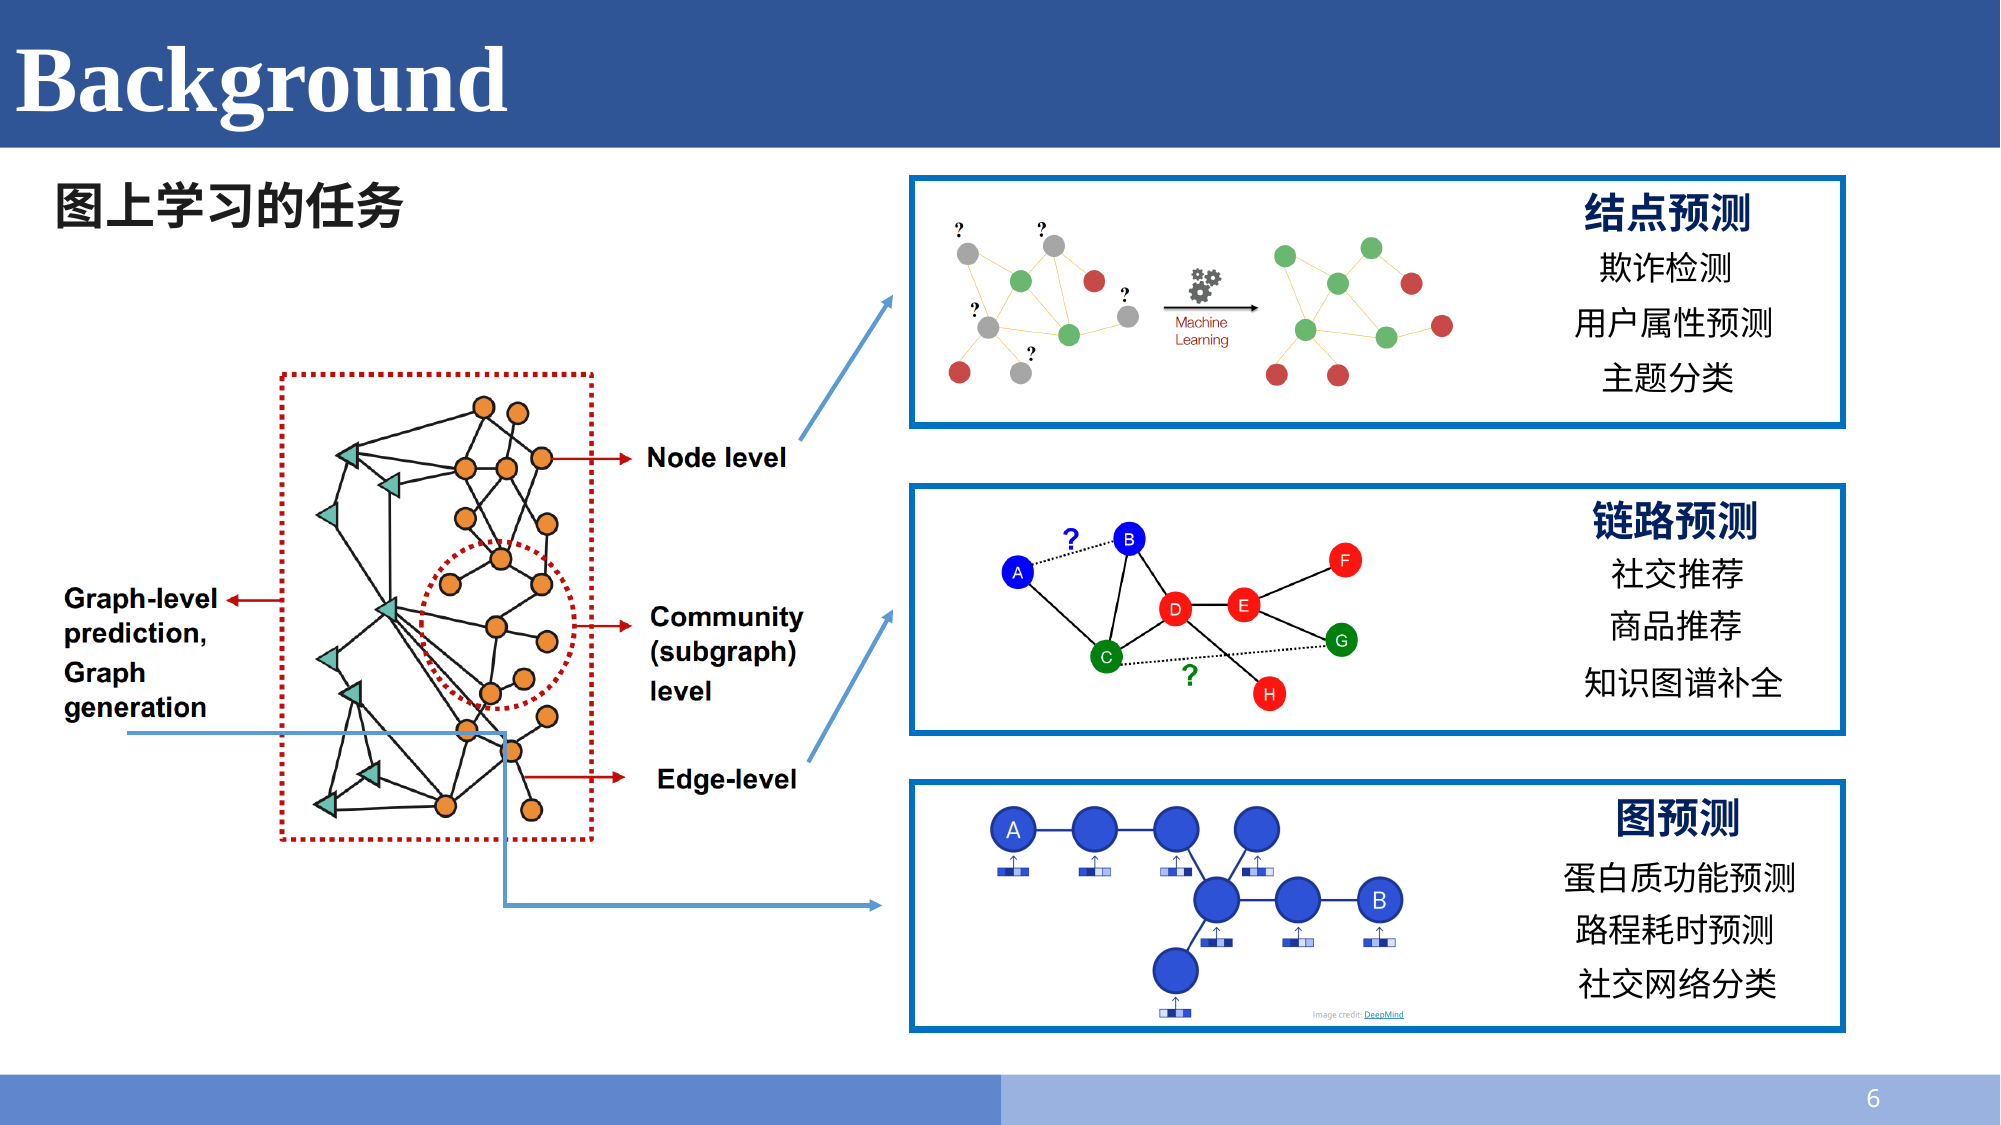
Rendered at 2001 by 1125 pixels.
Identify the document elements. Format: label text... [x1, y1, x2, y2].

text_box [127, 733, 883, 906]
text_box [912, 178, 1844, 426]
text_box 链路预测 [1577, 487, 1776, 552]
text_box 图上学习的任务 [55, 174, 433, 246]
text_box 社交推荐 [1596, 545, 1798, 598]
text_box 蛋白质功能预测 [1548, 849, 1829, 905]
text_box [911, 485, 1844, 734]
text_box 知识图谱补全 [1569, 654, 1818, 709]
text_box [911, 781, 1844, 1030]
picture [964, 782, 1415, 1025]
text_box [799, 294, 894, 441]
title Background [0, 0, 2000, 148]
text_box 商品推荐 [1594, 598, 1855, 653]
picture [990, 505, 1416, 714]
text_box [808, 609, 894, 763]
text_box 路程耗时预测 [1560, 901, 1821, 957]
picture [48, 342, 841, 855]
text_box 图预测 [1600, 784, 1799, 849]
slide_number 6 [1775, 1077, 1881, 1123]
text_box 社交网络分类 [1563, 955, 1807, 1011]
